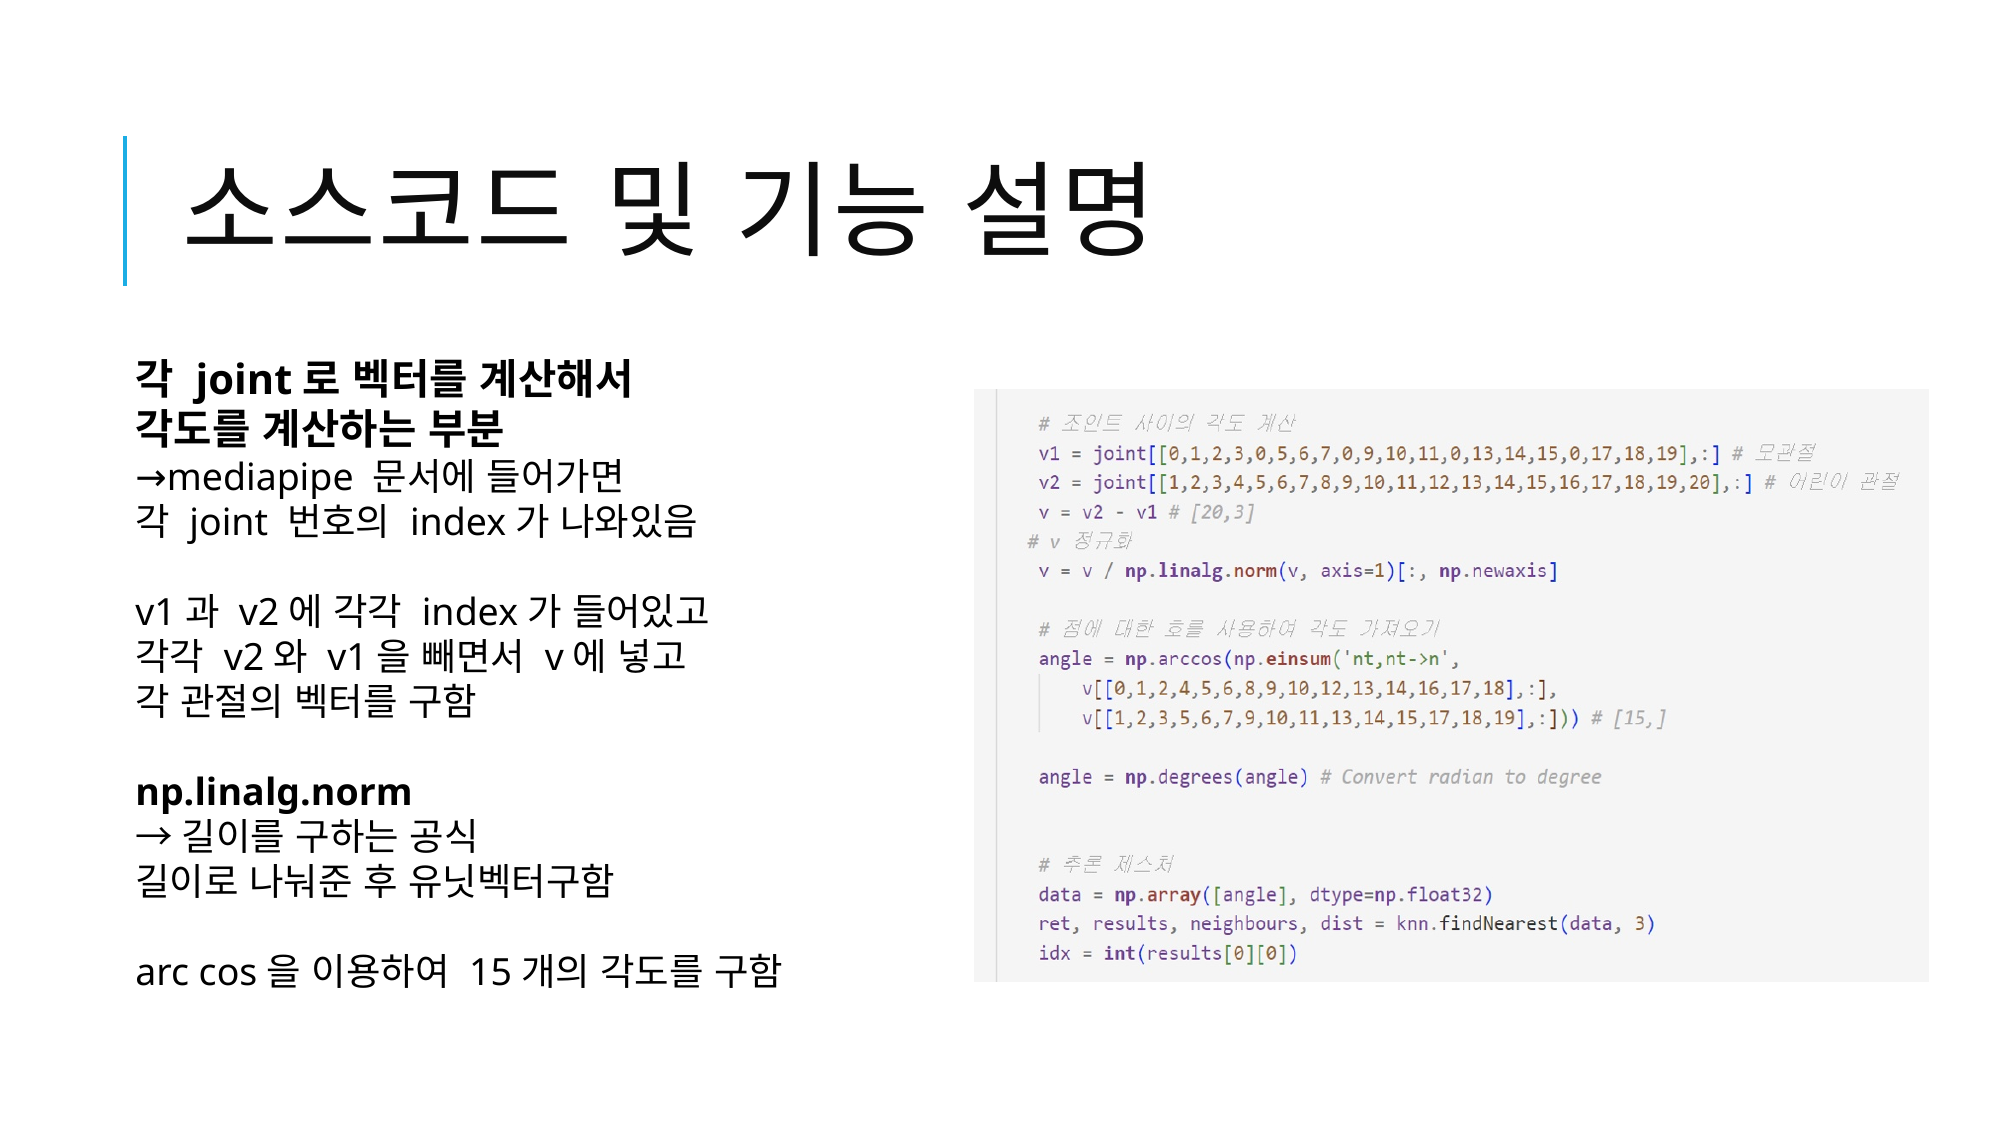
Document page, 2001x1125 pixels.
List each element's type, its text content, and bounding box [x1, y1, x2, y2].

text_box 각 joint로 벡터를 계산해서 각도를 계산하는 부분 →mediapipe 문서에 들어가면 각 joint 번호의 index가 나와있음 v1과 v2에 각각 index가 들어있고 각각 v2와 v1을 빼면서 v에 넣고 각 관절의 벡터를 구함 np.linalg.norm →길이를 구하는 공식 길이로 나눠준 후 유닛벡터구함 arc cos을 이용하여 15개의 각도를 구함 [120, 345, 856, 1046]
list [974, 389, 1929, 982]
title 소스코드 및 기능 설명 [168, 96, 1763, 342]
